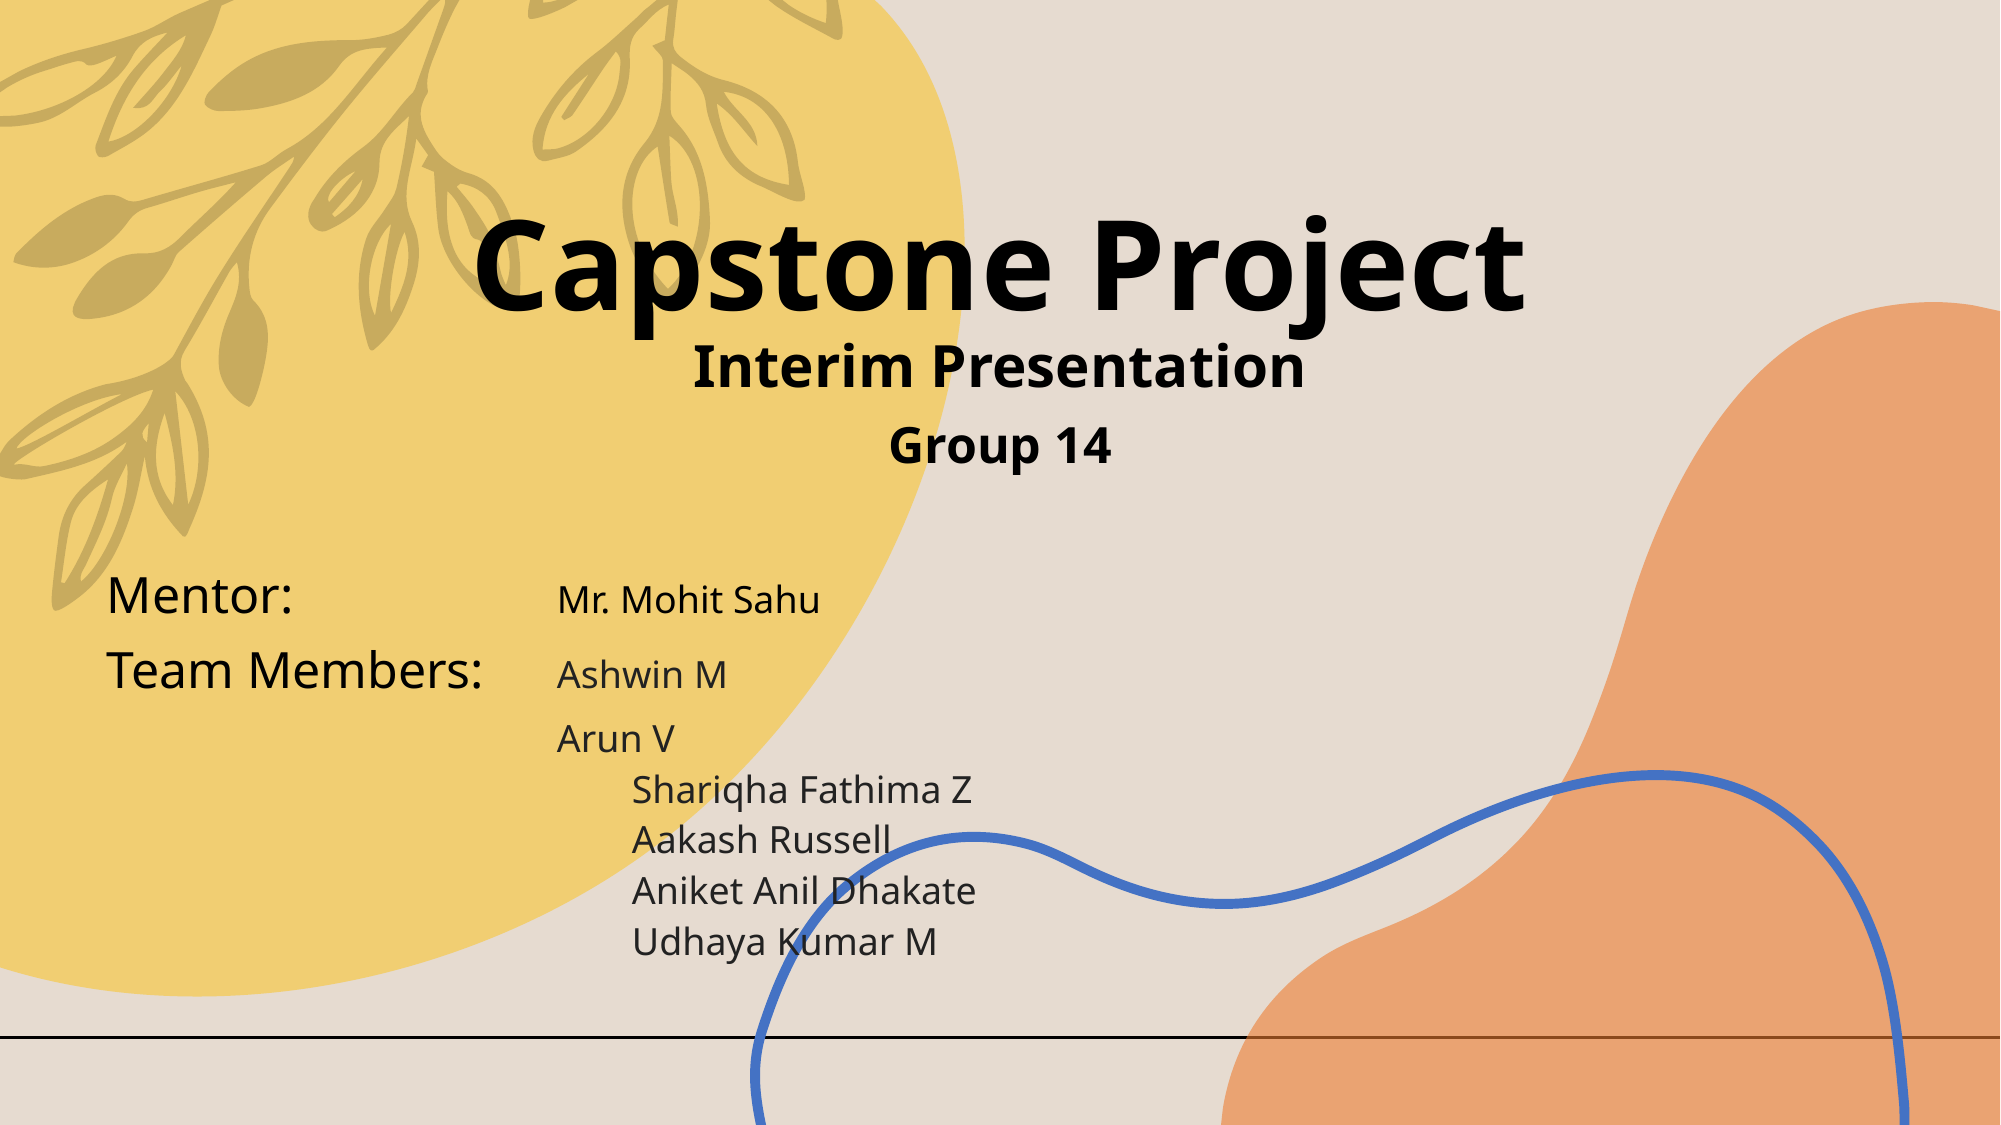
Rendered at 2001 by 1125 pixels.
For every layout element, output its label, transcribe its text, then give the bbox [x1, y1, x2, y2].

title Capstone Project Interim Presentation [249, 139, 1750, 408]
subtitle Group 14 Mentor: Mr. Mohit Sahu Team Members: Ashwin M Arun V Shariqha Fathima Z Aakash Russell Aniket Anil Dhakate Udhaya Kumar M [91, 413, 1909, 986]
